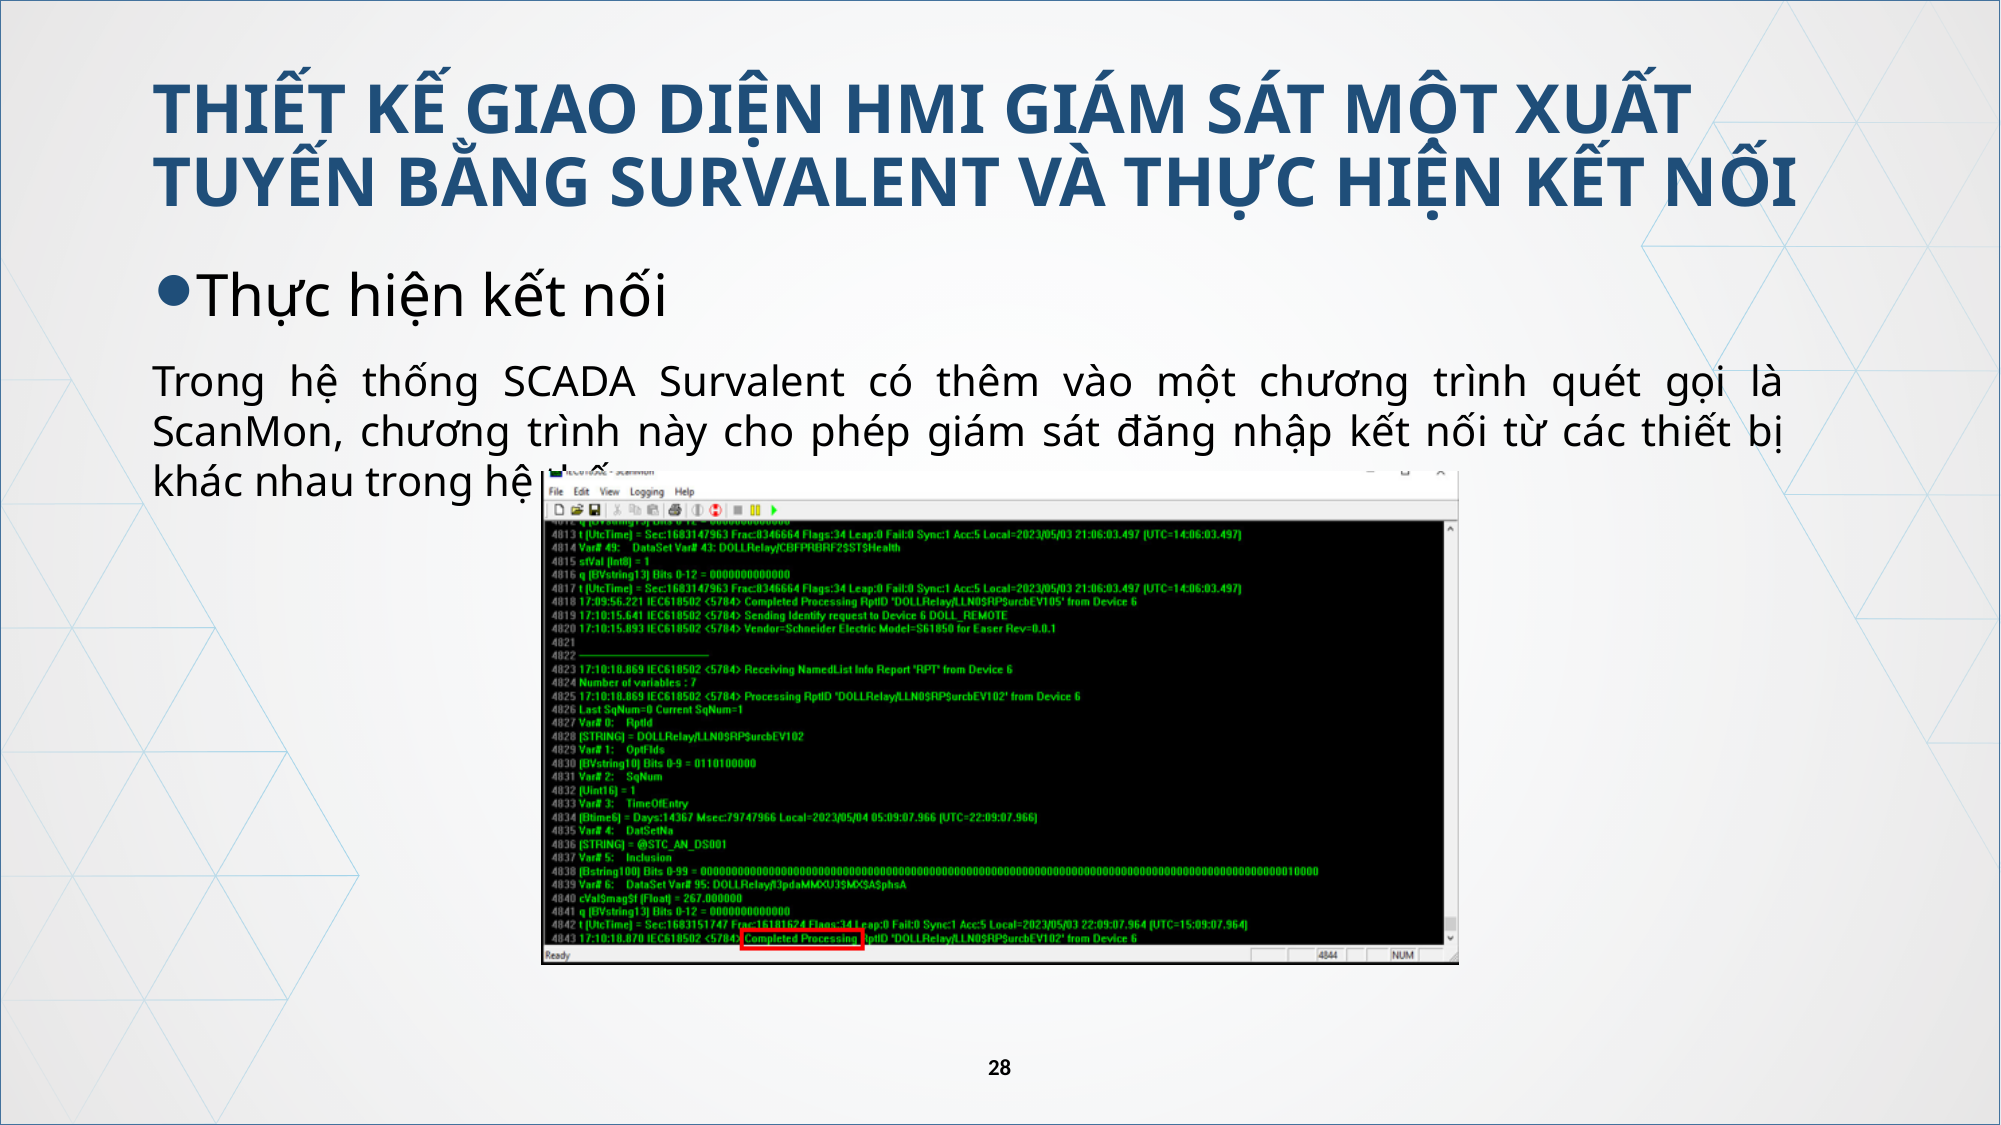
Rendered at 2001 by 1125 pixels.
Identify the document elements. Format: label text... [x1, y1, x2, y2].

list Thực hiện kết nối [137, 258, 1999, 972]
picture [541, 471, 1459, 965]
title THIẾT KẾ GIAO DIỆN HMI GIÁM SÁT MỘT XUẤT TUYẾN BẰNG SURVALENT VÀ THỰC HIỆN KẾT NỐI [137, 39, 1863, 258]
text_box 28 [662, 1044, 1338, 1105]
